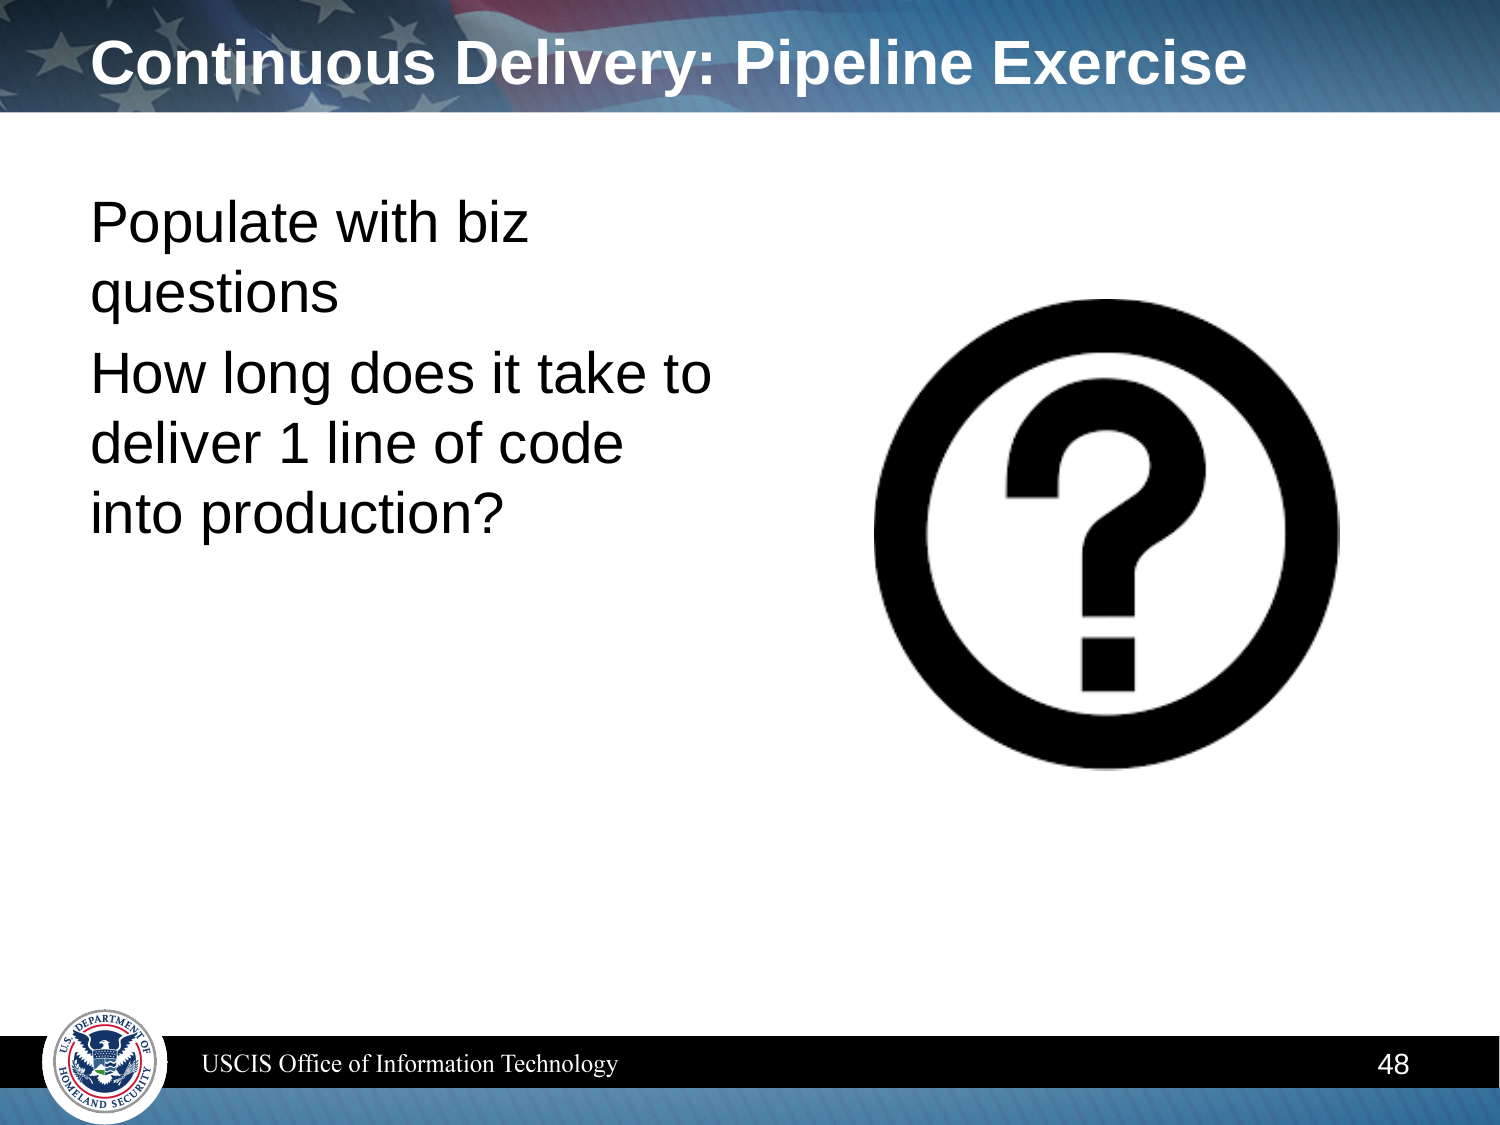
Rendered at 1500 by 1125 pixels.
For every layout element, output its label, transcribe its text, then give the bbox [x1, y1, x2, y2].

picture [0, 999, 1500, 1125]
picture [874, 299, 1340, 772]
picture [0, 0, 1500, 112]
title Continuous Delivery: Pipeline Exercise [75, 0, 1425, 106]
slide_number 48 [1074, 1037, 1425, 1090]
list Populate with biz questions How long does it take to deliver 1 line of code into production? [75, 176, 738, 975]
